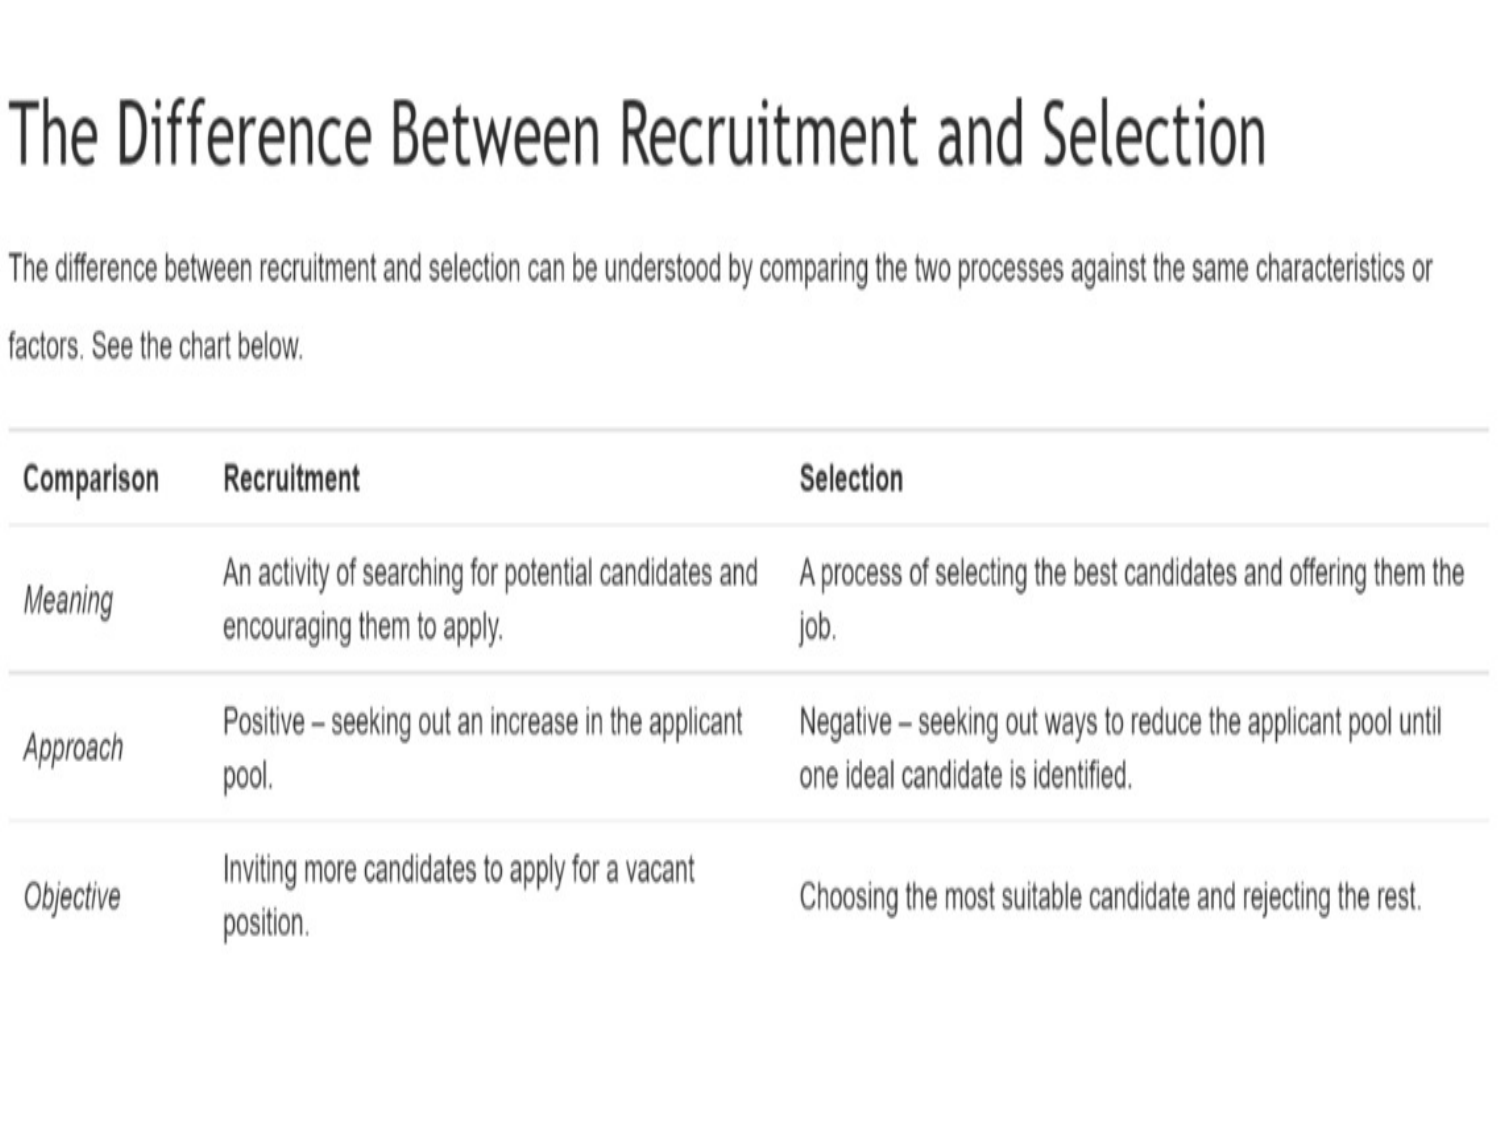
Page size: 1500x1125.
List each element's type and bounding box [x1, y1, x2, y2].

picture [0, 62, 1500, 963]
